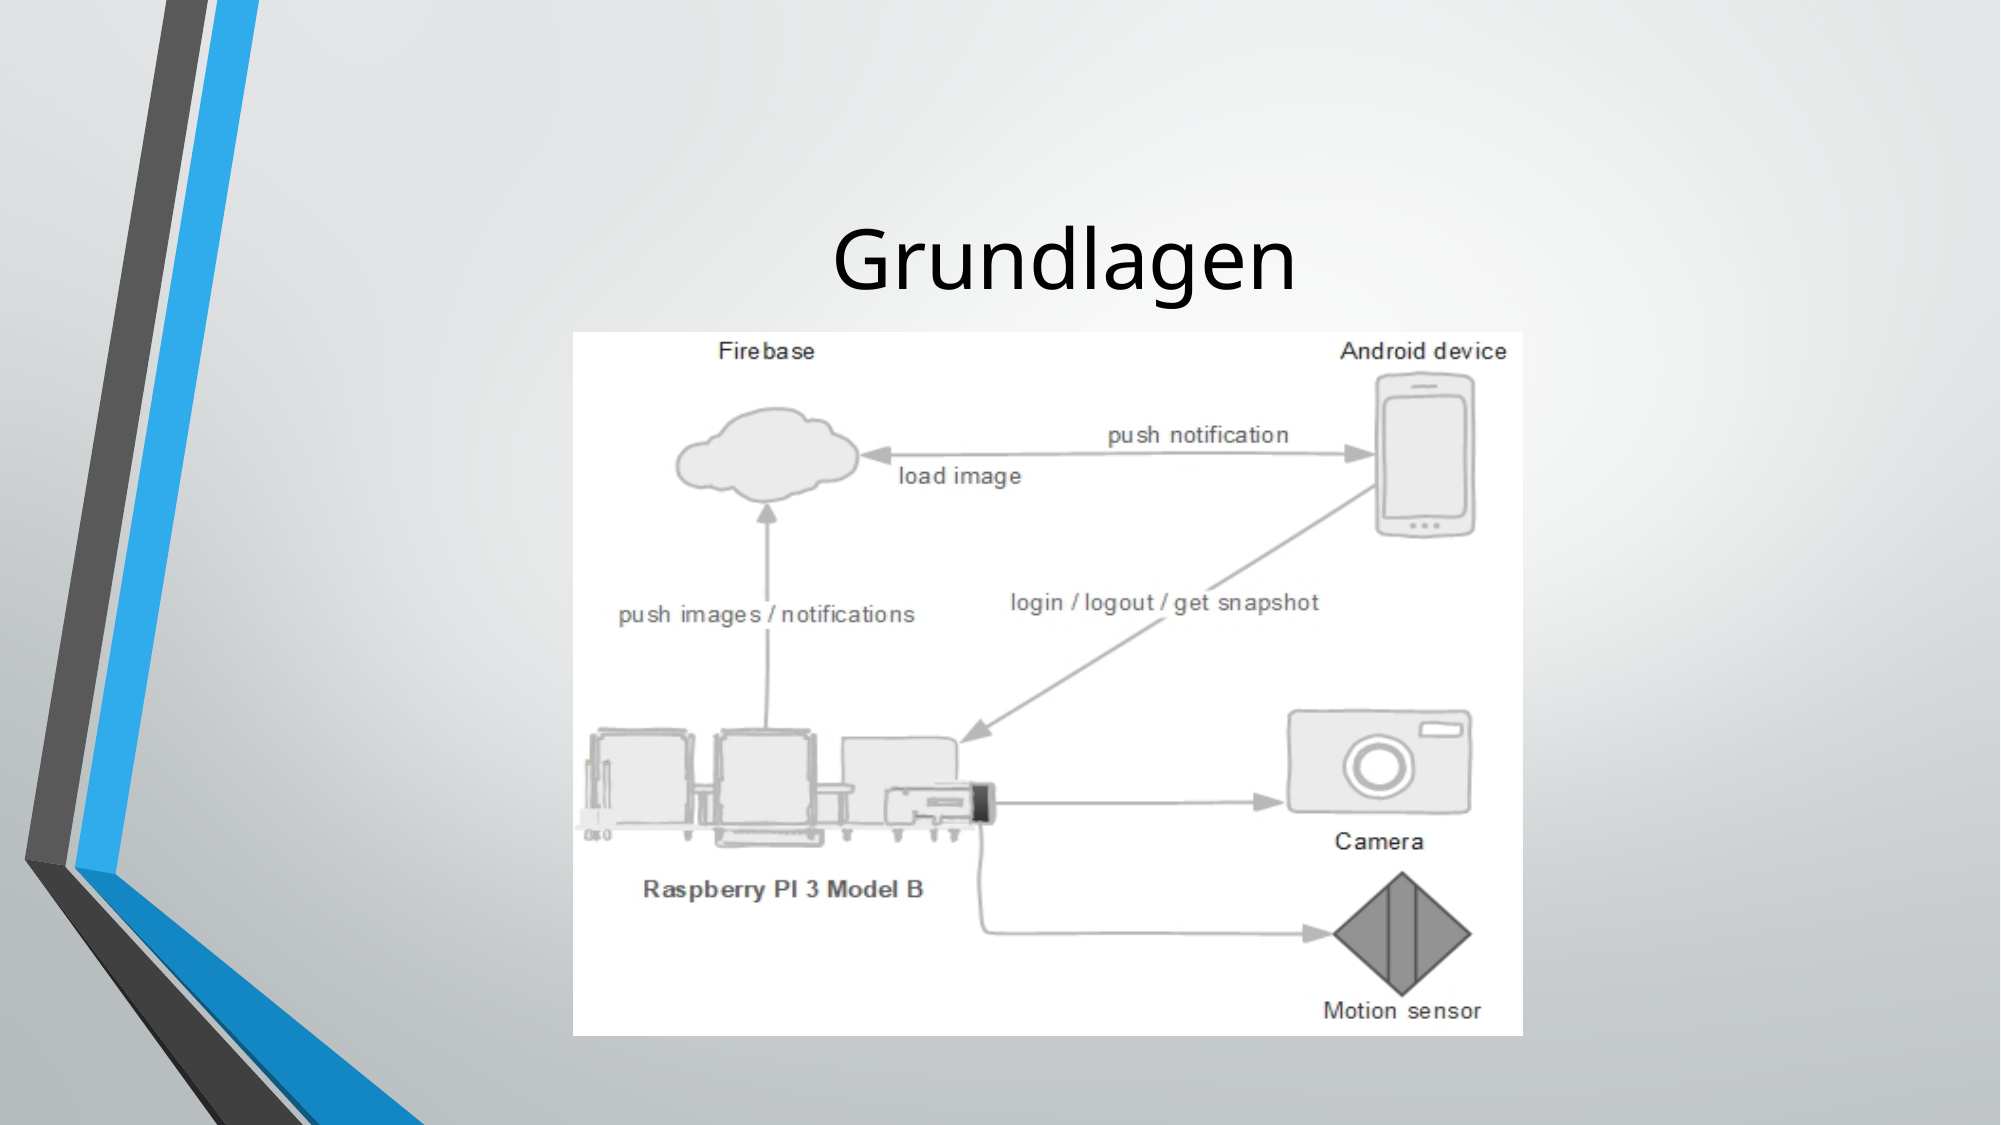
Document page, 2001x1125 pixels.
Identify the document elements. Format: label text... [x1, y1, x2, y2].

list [573, 332, 1523, 1037]
title Grundlagen [243, 112, 1887, 400]
